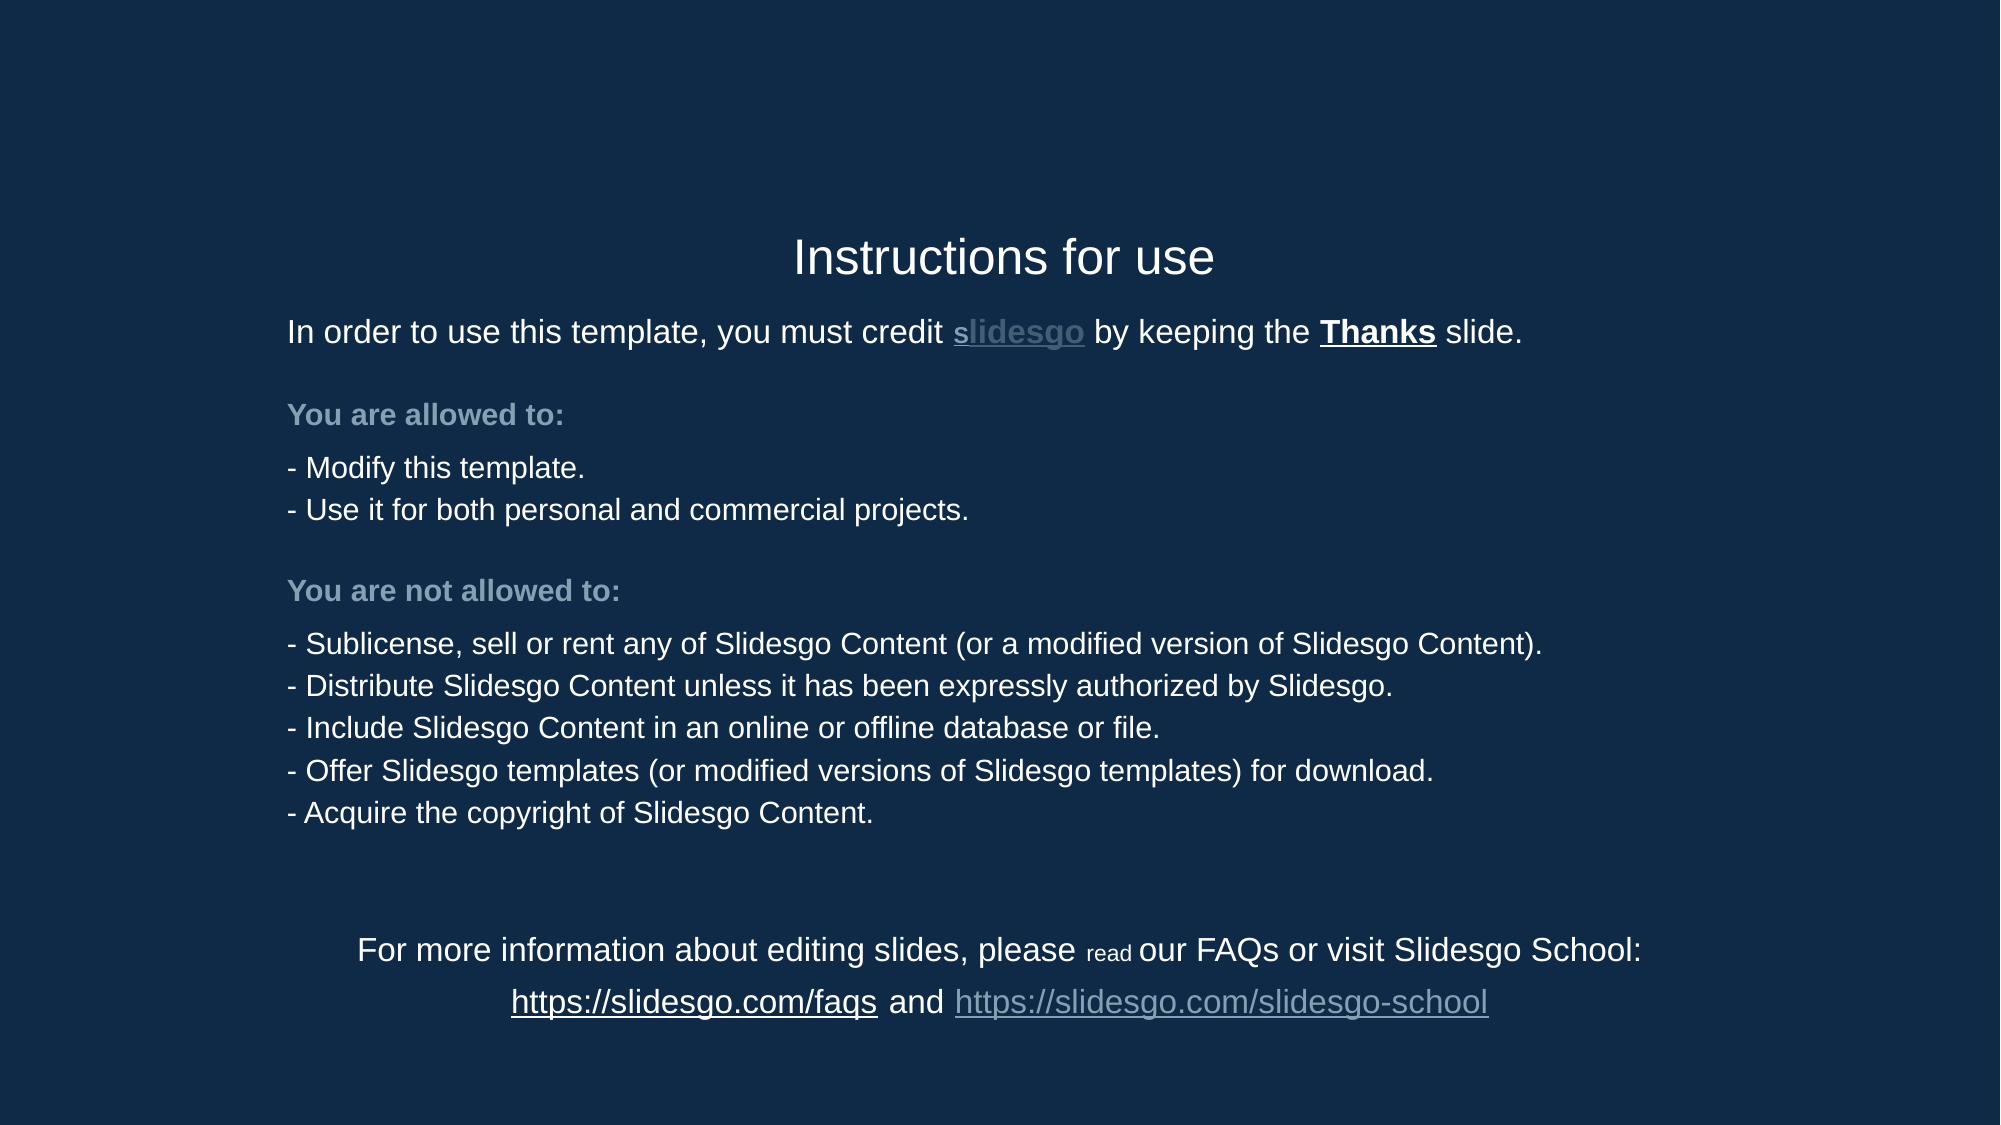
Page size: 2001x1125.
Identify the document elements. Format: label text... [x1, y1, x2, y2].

title Instructions for use [233, 204, 1775, 310]
list For more information about editing slides, please read our FAQs or visit Slidesgo School: https://slidesgo.com/faqs and https://slidesgo.com/slidesgo-school [229, 902, 1771, 999]
list In order to use this template, you must credit Slidesgo by keeping the Thanks slide. You are allowed to: - Modify this template. - Use it for both personal and commercial projects. You are not allowed to: - Sublicense, sell or rent any of Slidesgo Content (or a modified version of Slidesgo Content). - Distribute Slidesgo Content unless it has been expressly authorized by Slidesgo. - Include Slidesgo Content in an online or offline database or file. - Offer Slidesgo templates (or modified versions of Slidesgo templates) for download. - Acquire the copyright of Slidesgo Content. [266, 284, 1809, 381]
